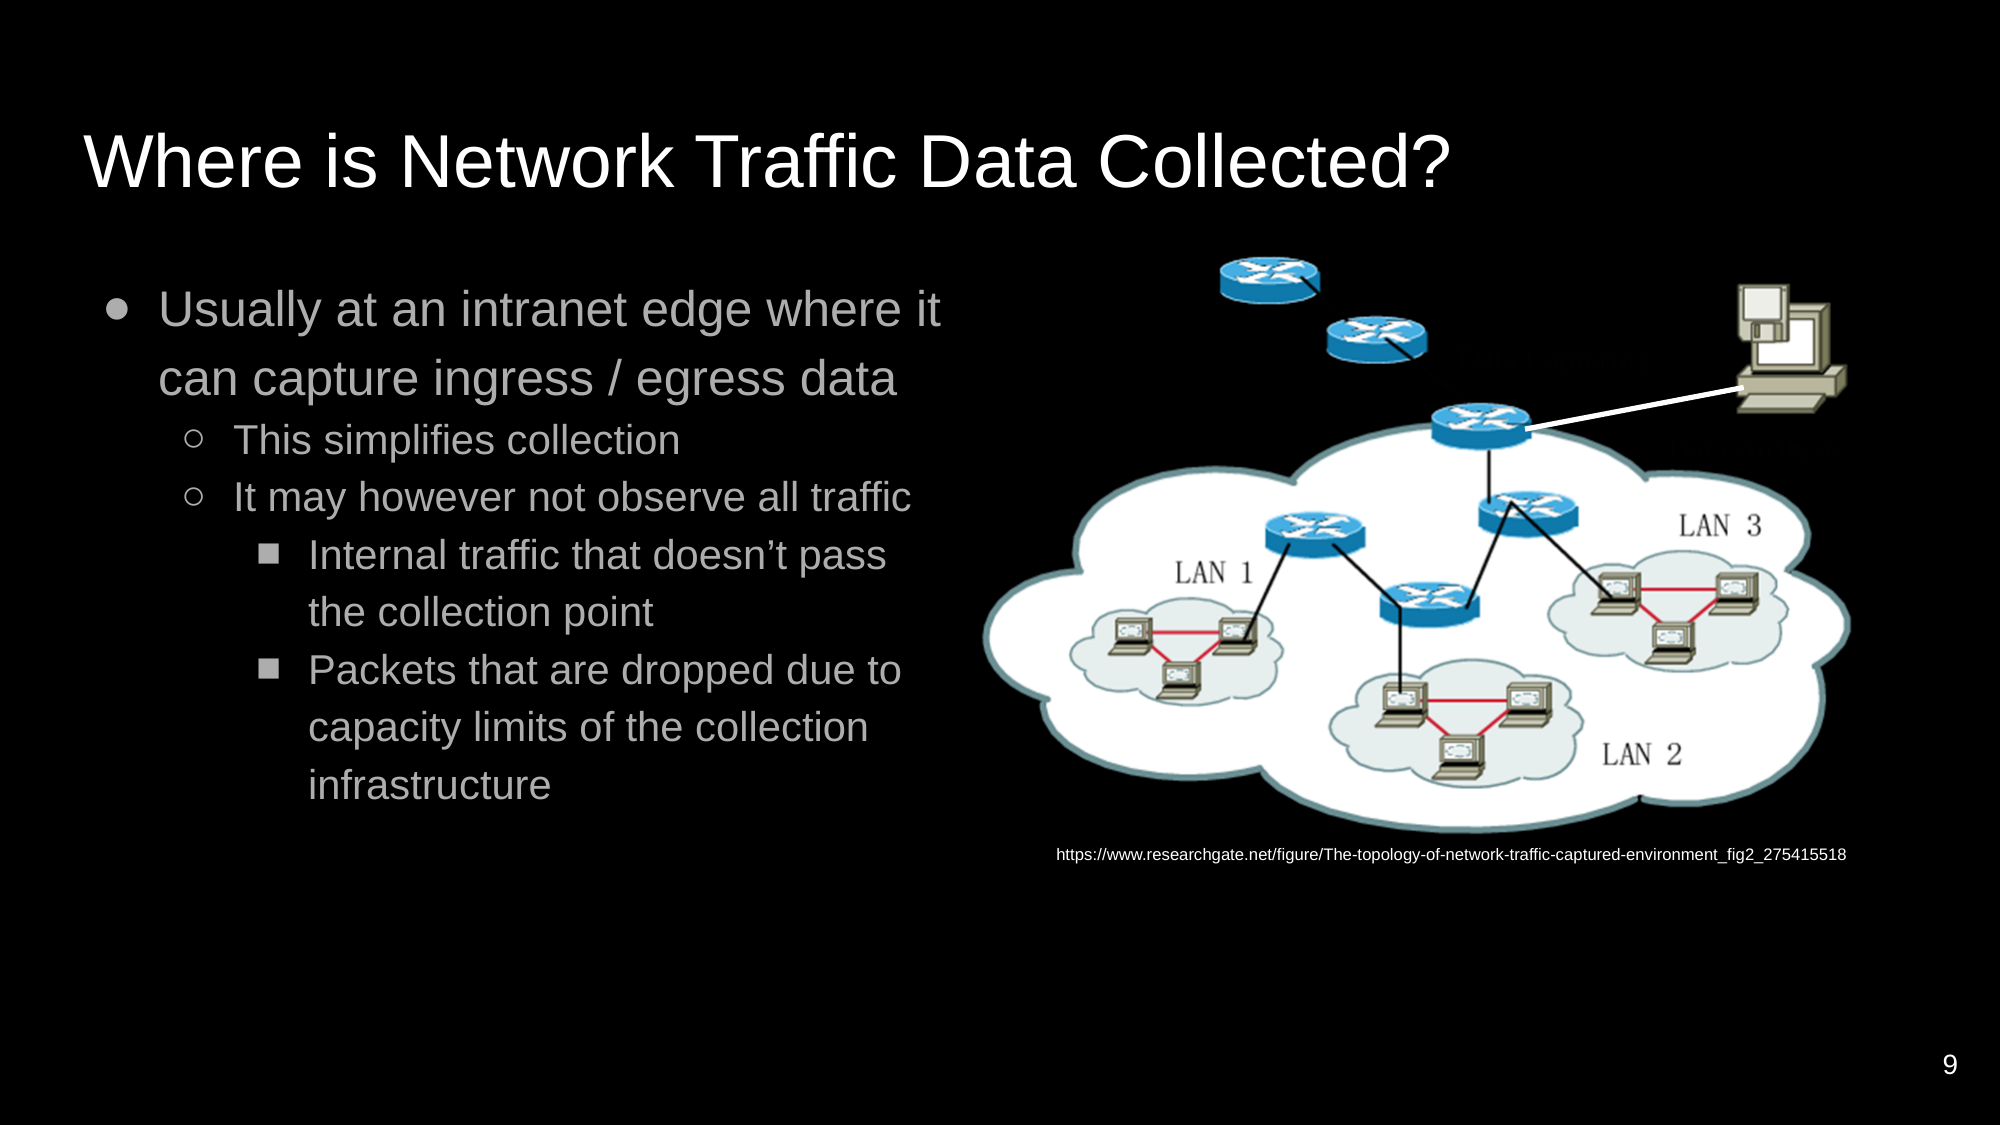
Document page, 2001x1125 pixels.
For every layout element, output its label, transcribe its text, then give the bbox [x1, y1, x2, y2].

slide_number 9 [1853, 1019, 1974, 1106]
list Usually at an intranet edge where it can capture ingress / egress data This simplifies collection It may however not observe all traffic Internal traffic that doesn’t pass the collection point Packets that are dropped due to capacity limits of the collection infrastructure [68, 252, 959, 1000]
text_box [978, 242, 1896, 872]
title Where is Network Traffic Data Collected? [68, 97, 1932, 223]
